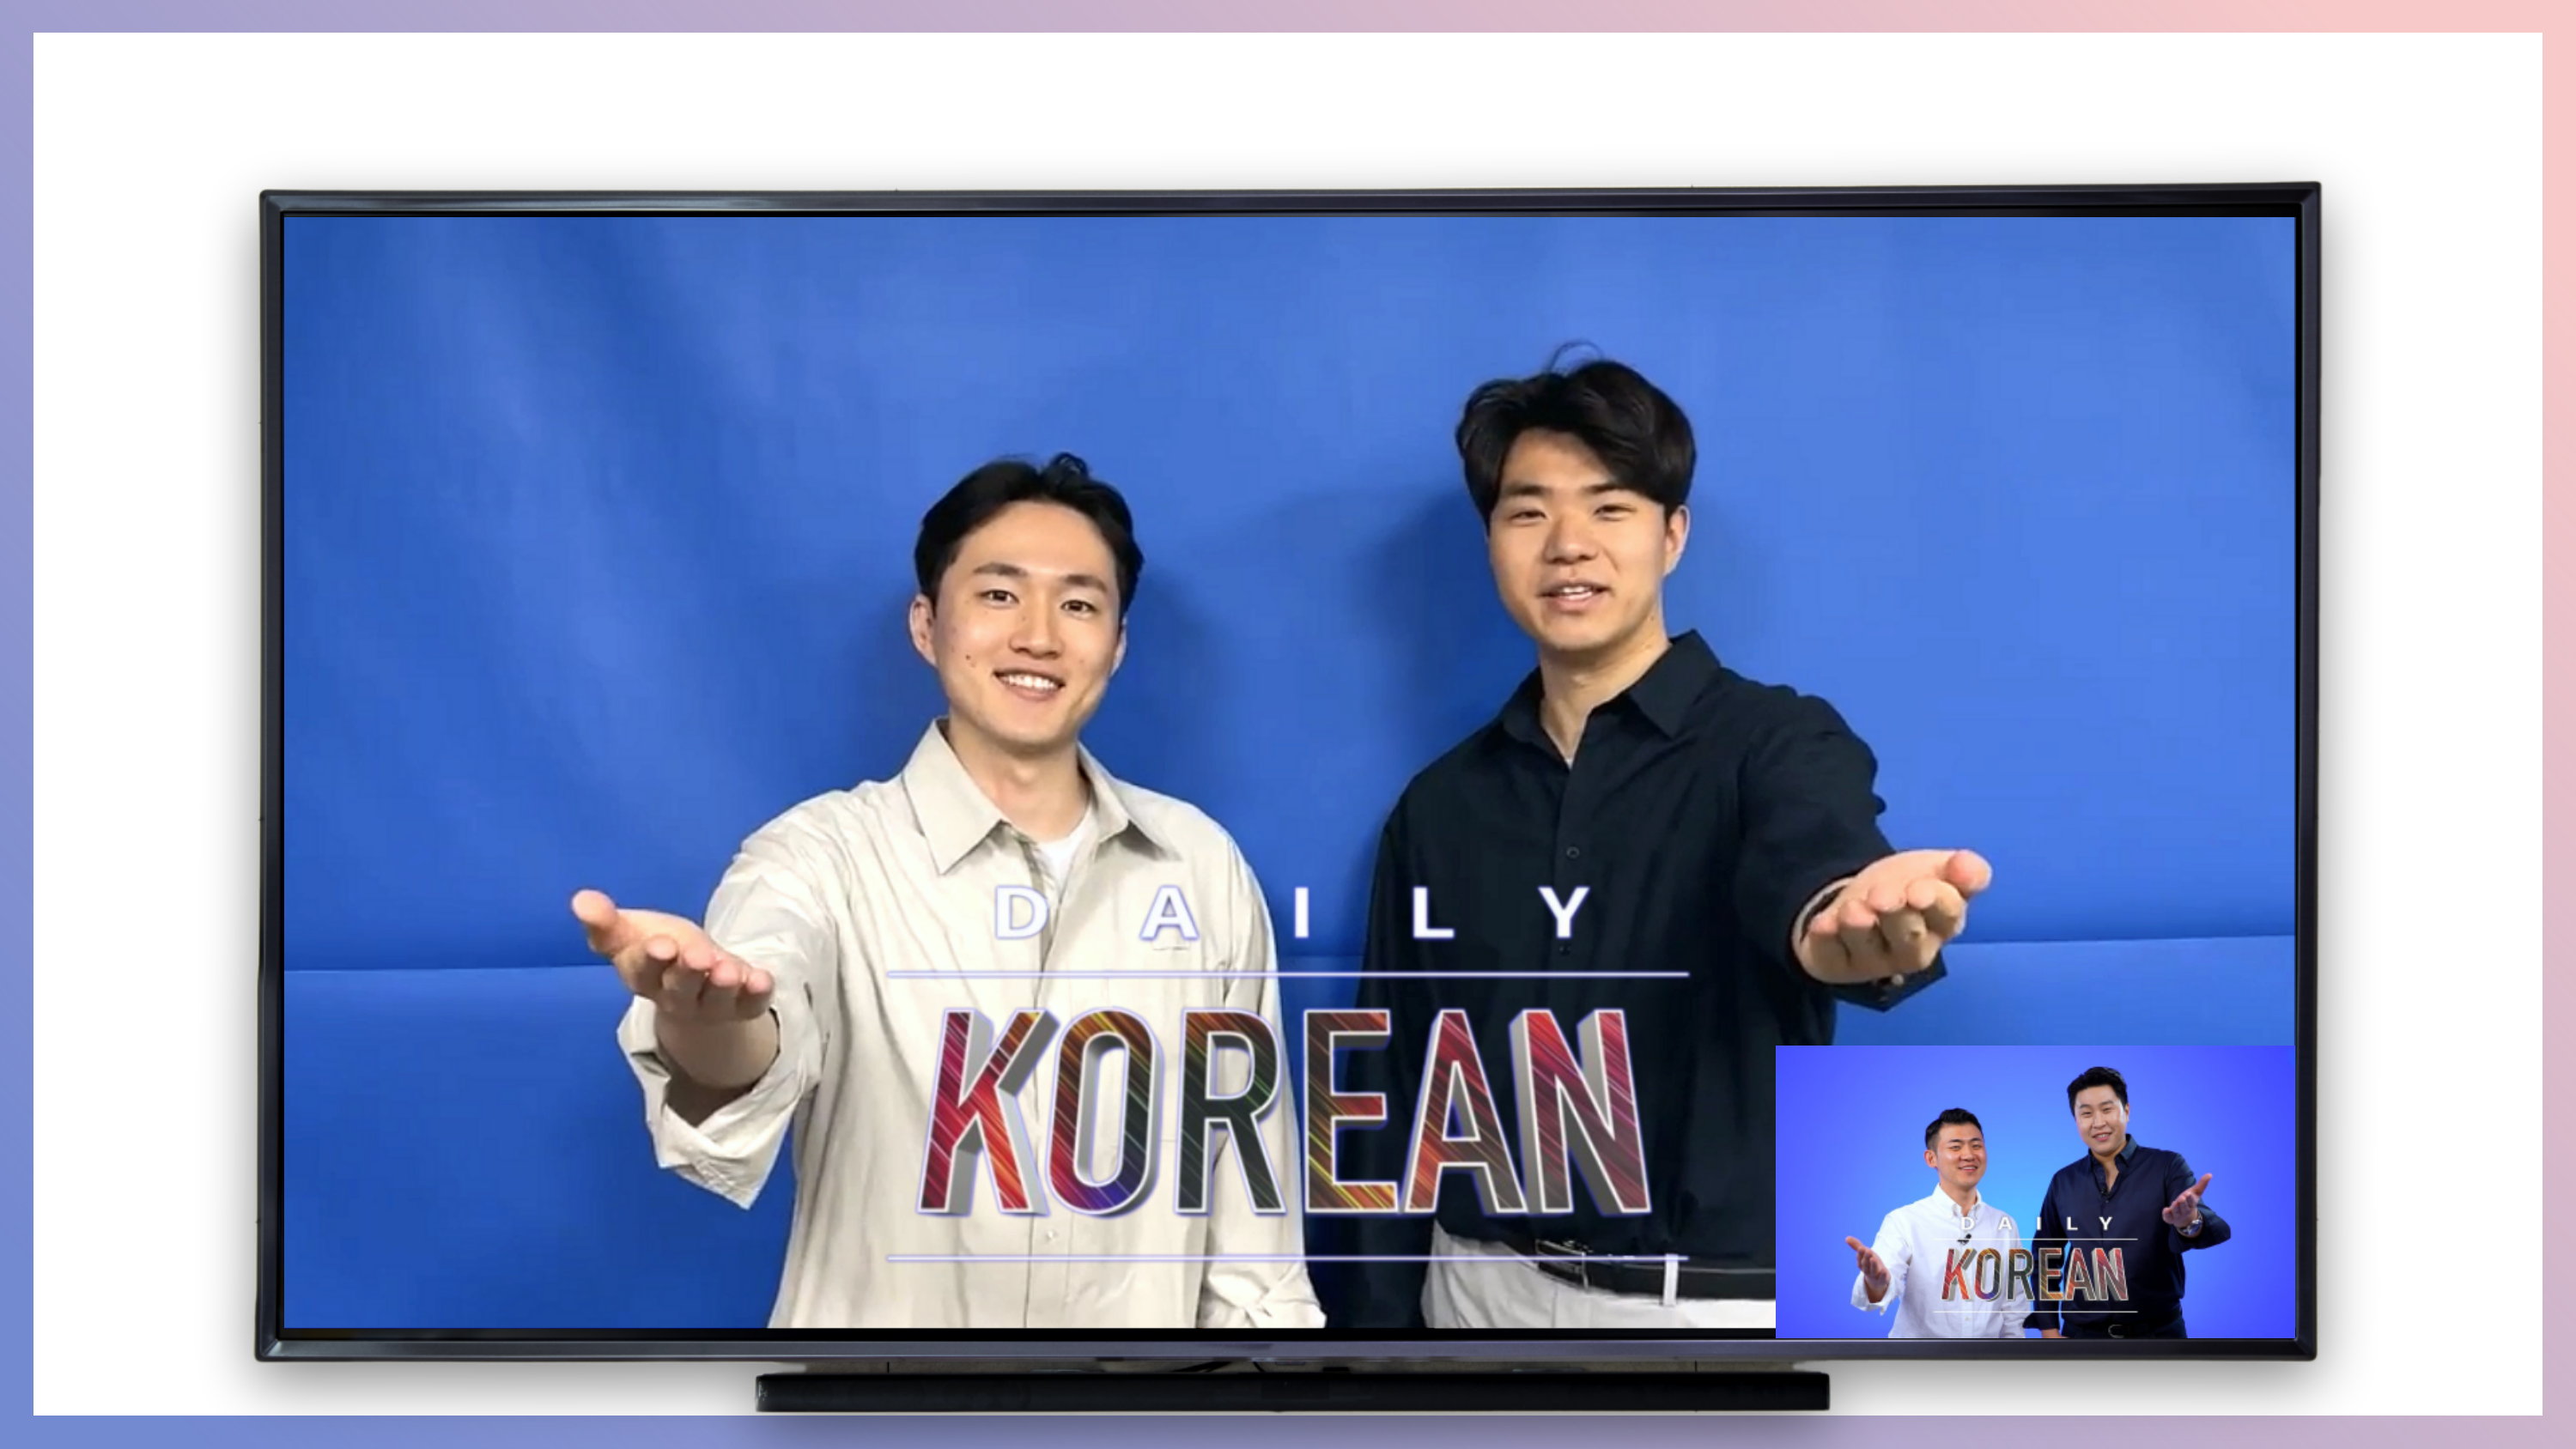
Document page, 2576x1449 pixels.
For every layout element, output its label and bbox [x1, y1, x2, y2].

text_box [0, 0, 2576, 1449]
picture [788, 796, 2295, 1338]
